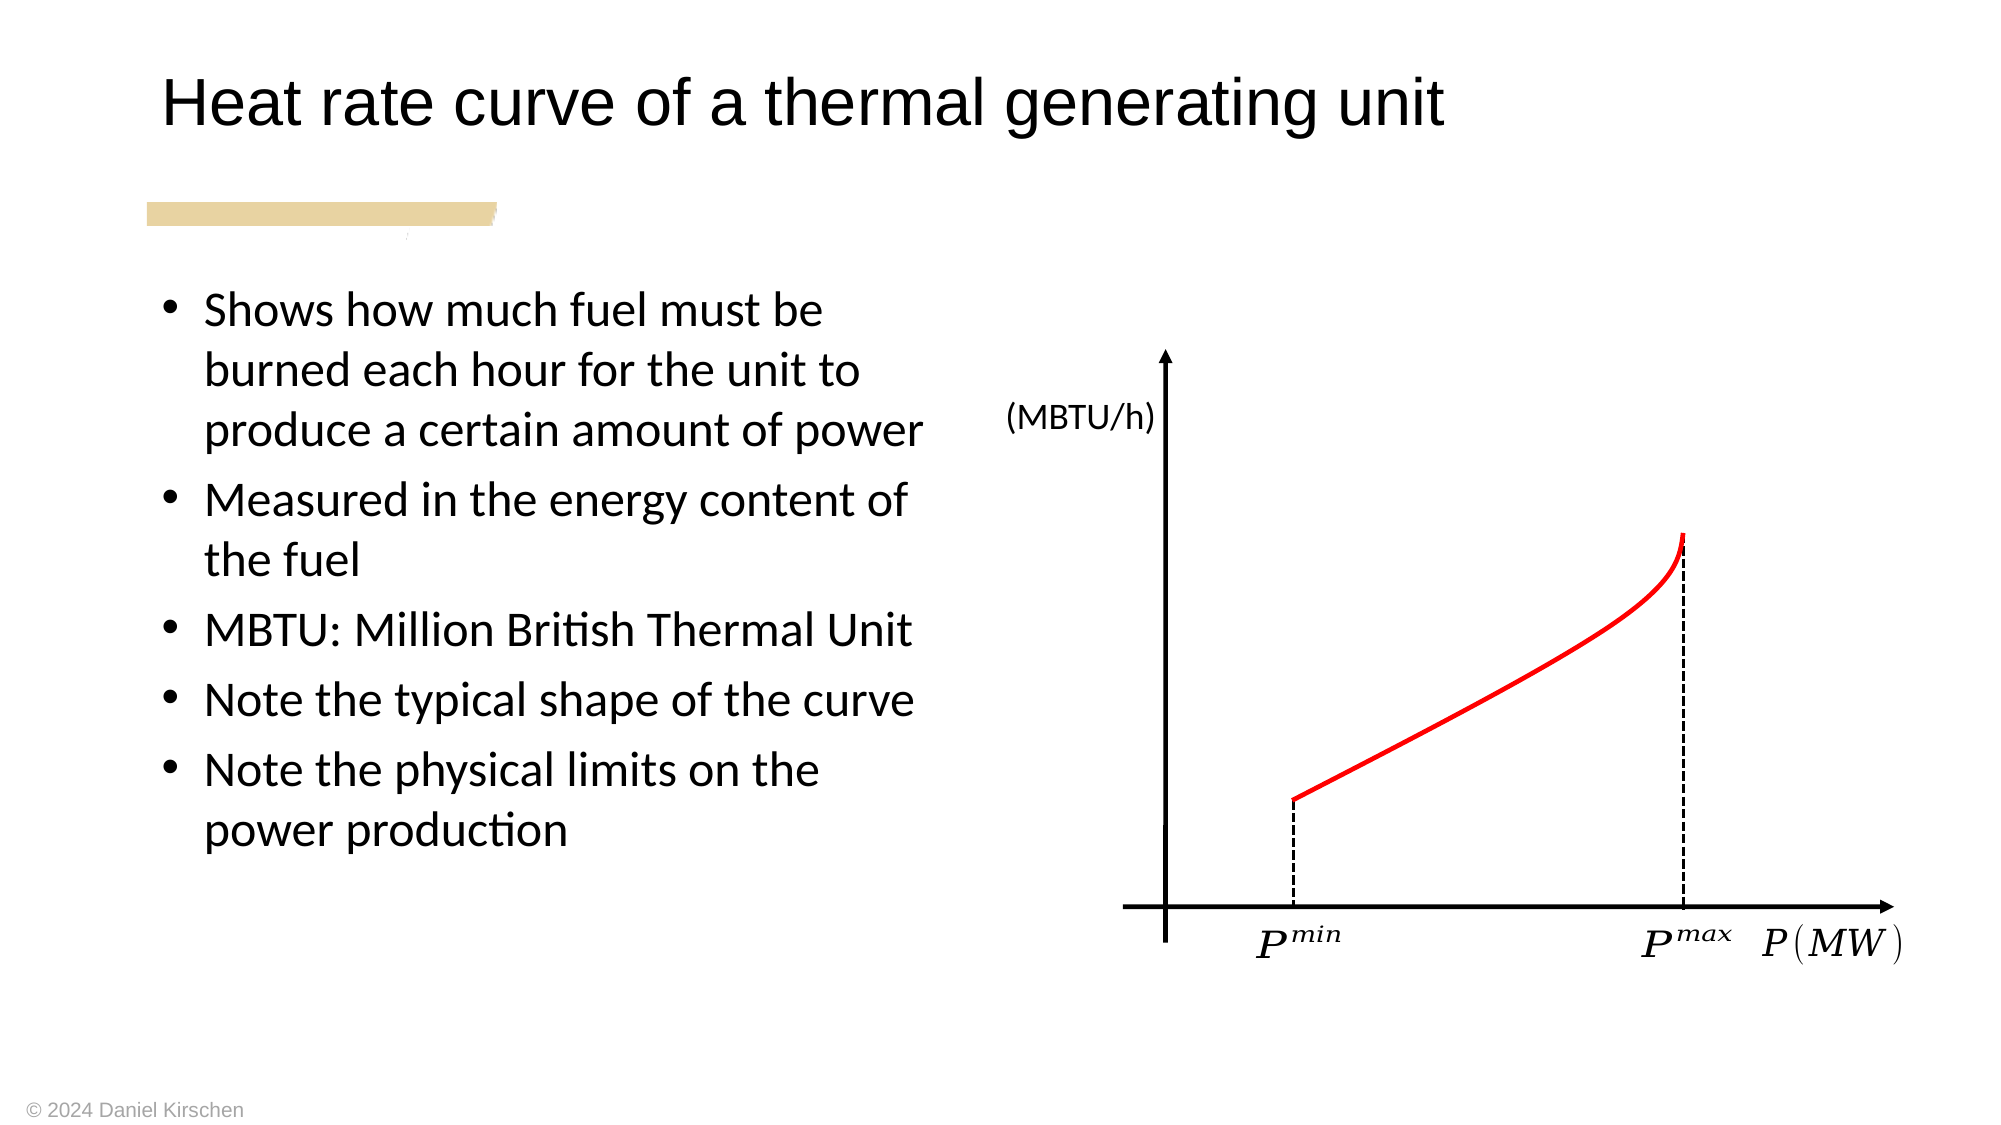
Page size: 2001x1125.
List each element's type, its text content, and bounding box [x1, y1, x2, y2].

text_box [1004, 346, 1904, 969]
list Shows how much fuel must be burned each hour for the unit to produce a certain amount of power Measured in the energy content of the fuel MBTU: Million British Thermal Unit Note the typical shape of the curve Note the physical limits on the power production [146, 269, 973, 1046]
list Heat rate curve of a thermal generating unit [146, 60, 1904, 169]
